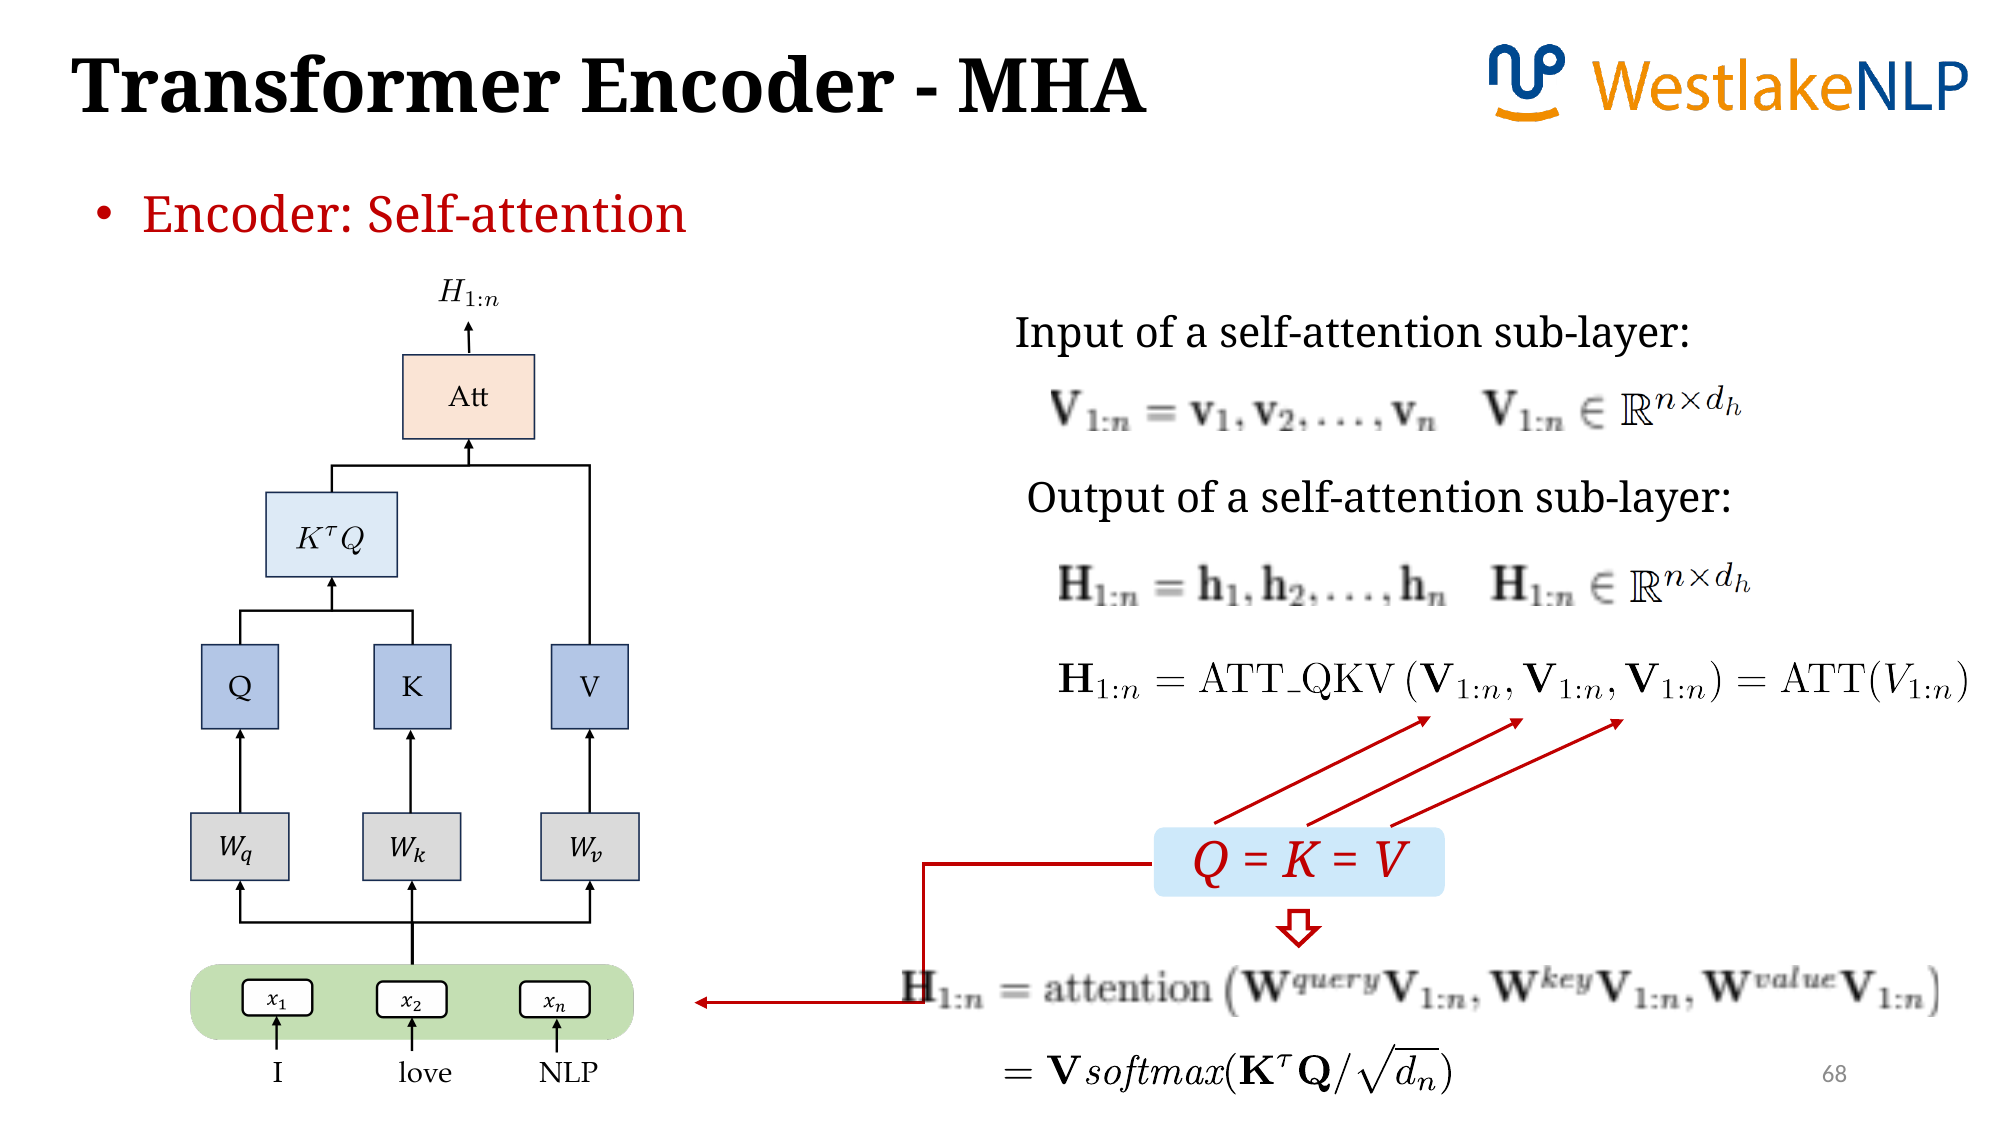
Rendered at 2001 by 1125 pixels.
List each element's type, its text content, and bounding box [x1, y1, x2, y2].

picture [1459, 0, 2000, 170]
text_box [1277, 910, 1320, 947]
picture [190, 279, 663, 1107]
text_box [1306, 718, 1524, 826]
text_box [694, 863, 1153, 1003]
picture [1058, 558, 1753, 619]
picture [1058, 660, 1967, 703]
picture [1050, 381, 1744, 442]
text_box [1390, 719, 1624, 827]
picture [901, 965, 1939, 1017]
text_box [1214, 716, 1431, 824]
text_box Input of a self-attention sub-layer: [1000, 298, 1706, 364]
text_box Transformer Encoder - MHA [56, 29, 1368, 135]
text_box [1004, 1043, 1451, 1095]
text_box Q = K = V [1153, 827, 1445, 897]
text_box 68 [1412, 1042, 1863, 1103]
text_box Output of a self-attention sub-layer: [1011, 463, 1748, 528]
text_box Encoder: Self-attention [80, 174, 835, 250]
